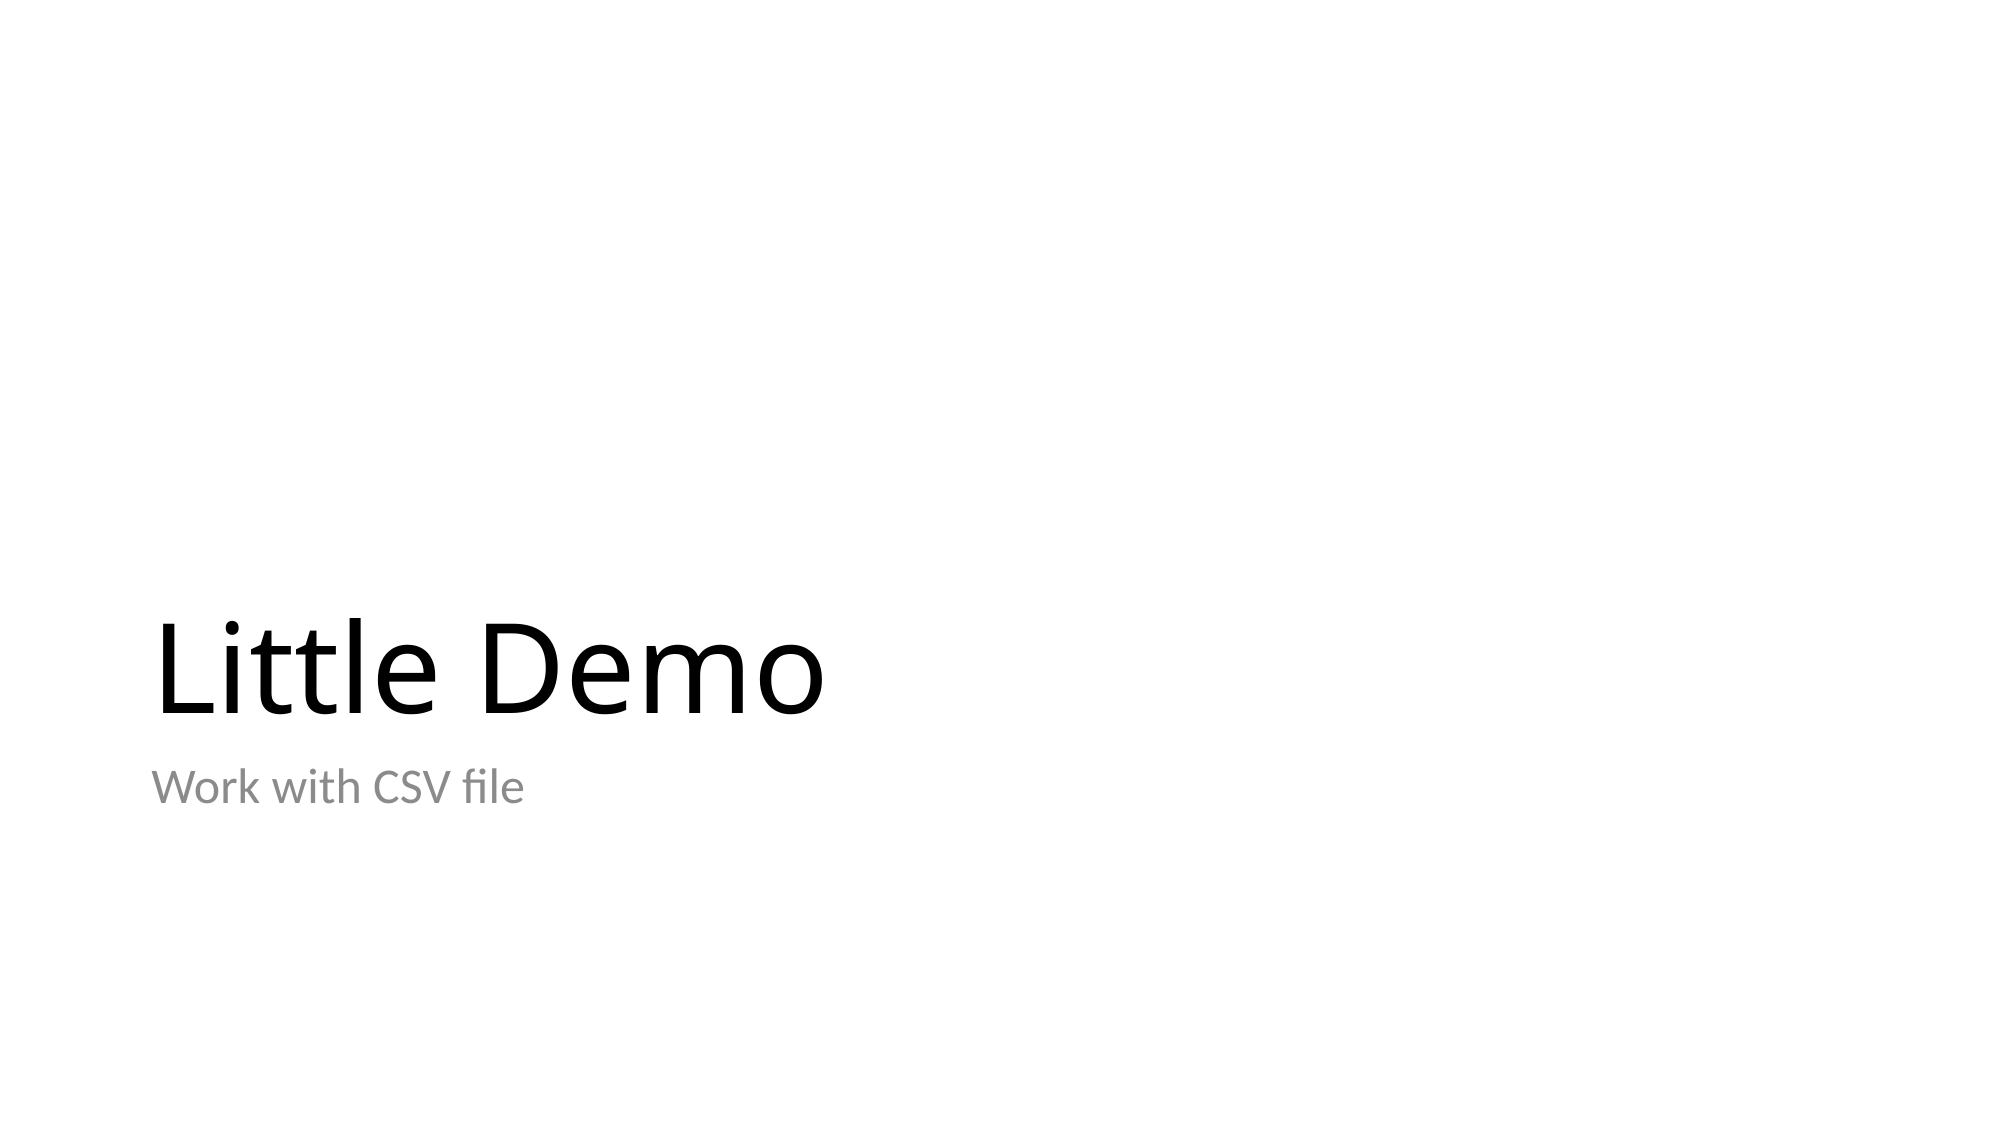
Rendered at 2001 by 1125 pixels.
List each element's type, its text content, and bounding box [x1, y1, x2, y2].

title Little Demo [136, 280, 1862, 749]
list Work with CSV file [136, 752, 1862, 999]
